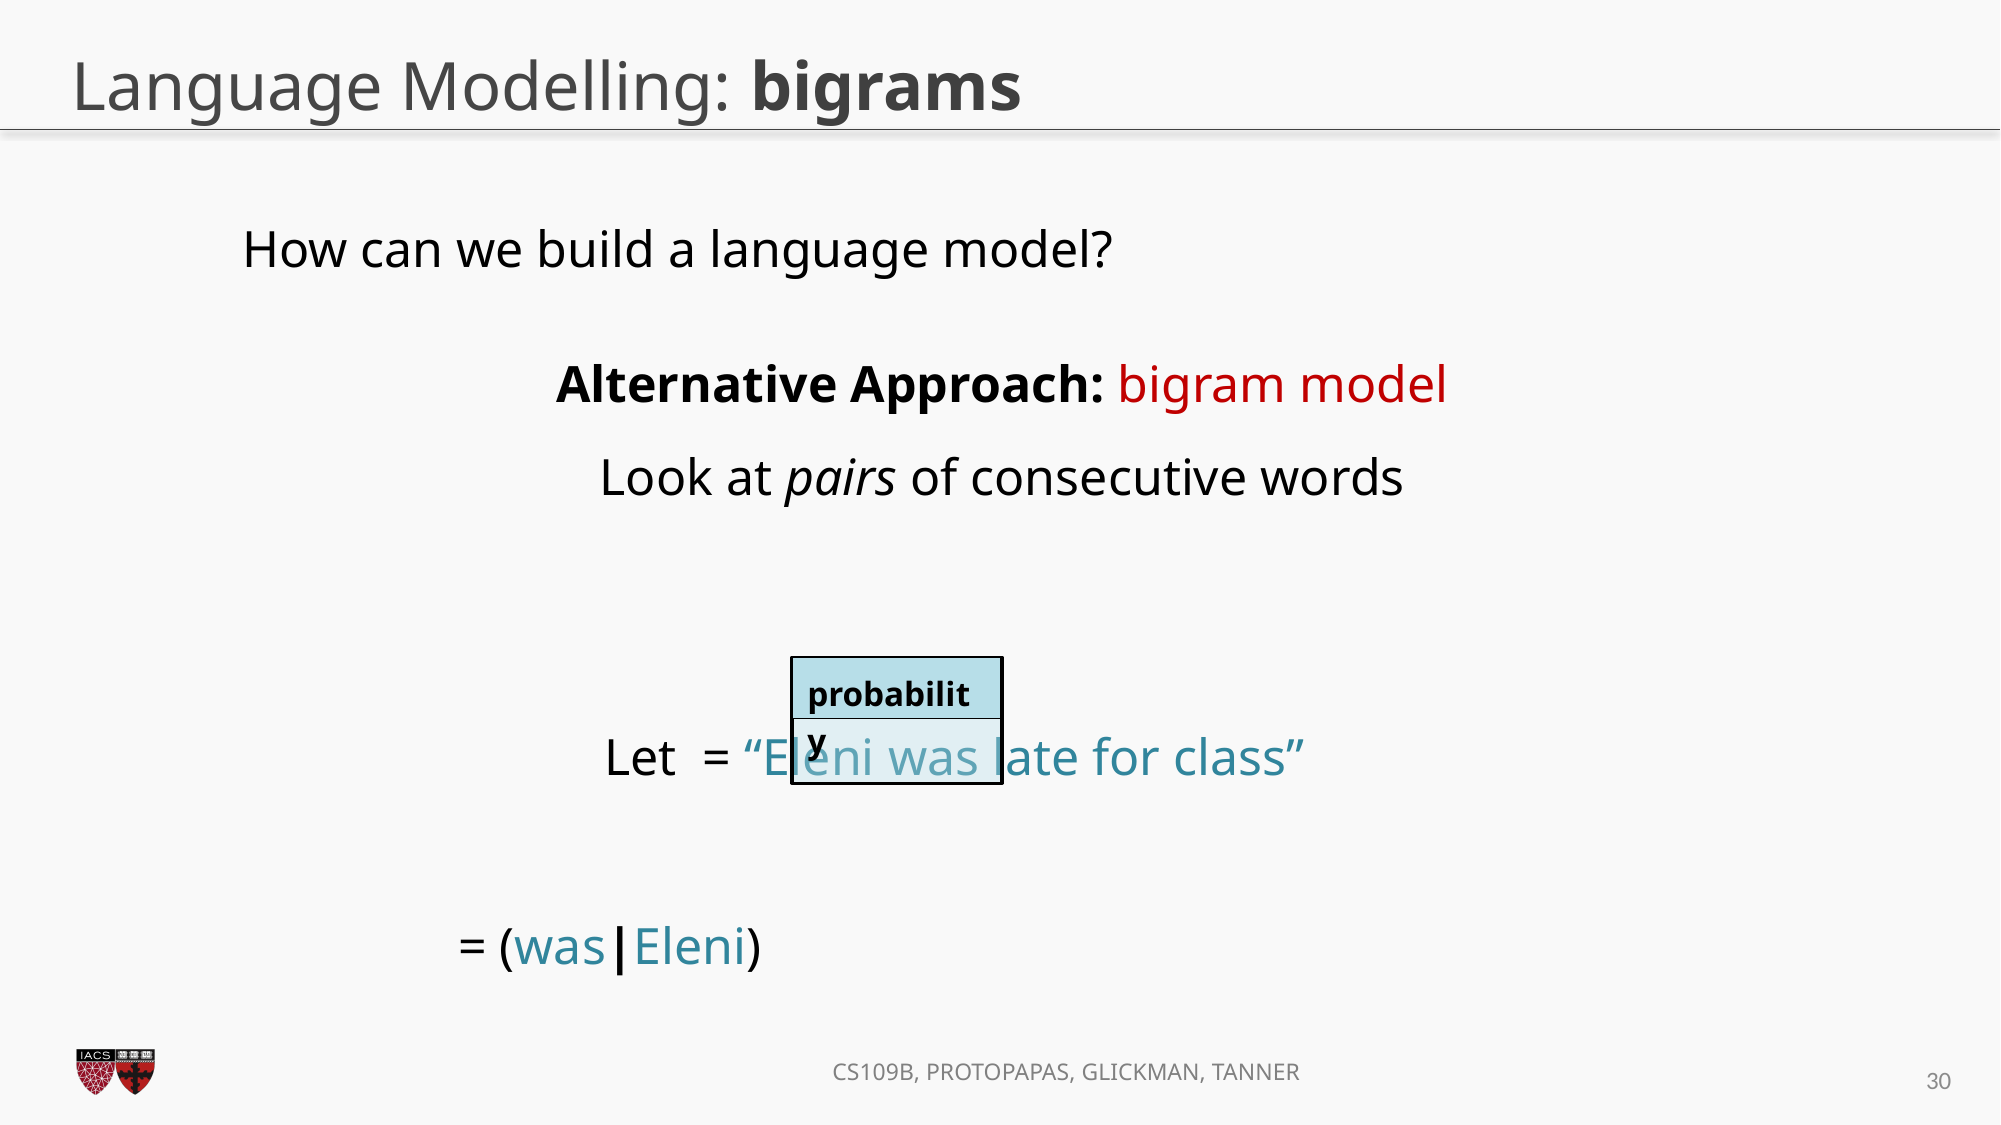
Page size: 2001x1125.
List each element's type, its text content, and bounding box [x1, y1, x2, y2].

text_box probability [792, 657, 1001, 719]
text_box [790, 655, 1004, 785]
text_box How can we build a language model? [227, 197, 1138, 289]
slide_number 30 [1500, 1050, 1967, 1110]
title Language Modelling: bigrams [56, 36, 1524, 227]
picture [75, 1049, 155, 1095]
text_box Alternative Approach: bigram model Look at pairs of consecutive words [385, 333, 1619, 572]
